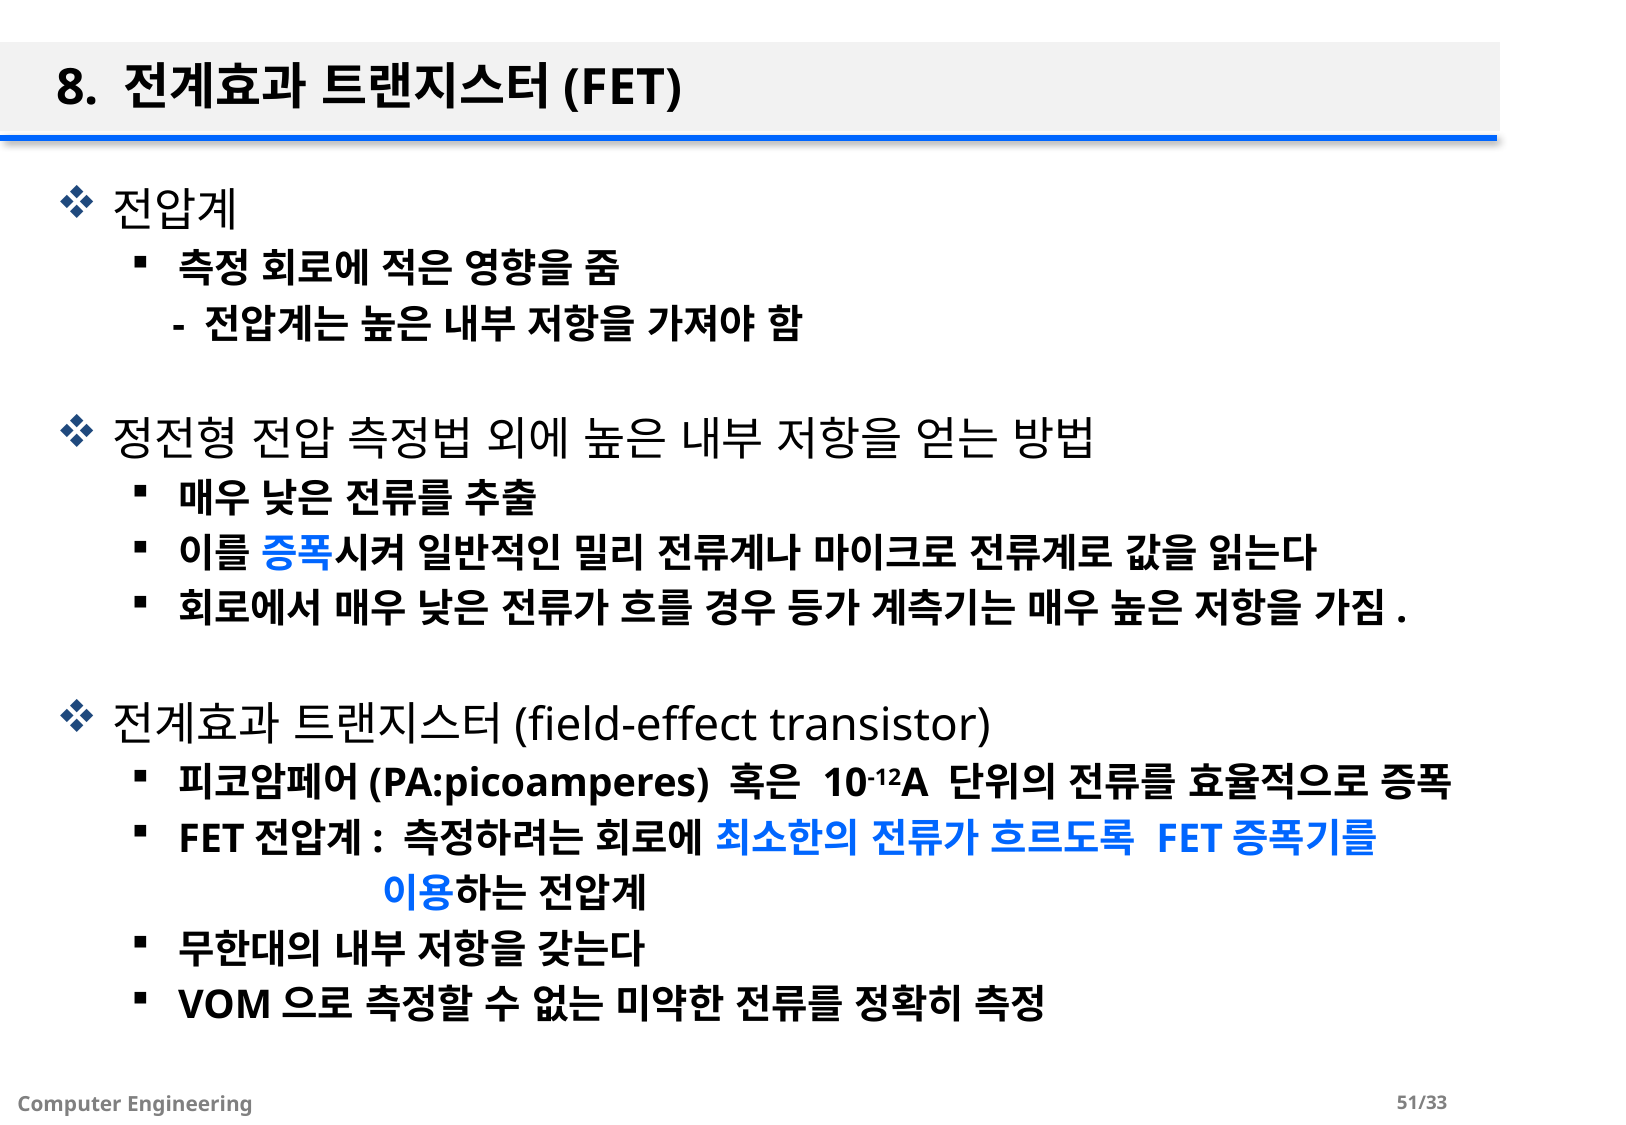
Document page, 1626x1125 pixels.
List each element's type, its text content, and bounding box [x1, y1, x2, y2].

title 8. 전계효과 트랜지스터(FET) [41, 42, 1459, 128]
list 전압계 측정 회로에 적은 영향을 줌 - 전압계는 높은 내부 저항을 가져야 함 정전형 전압 측정법 외에 높은 내부 저항을 얻는 방법 매우 낮은 전류를 추출 이를 증폭시켜 일반적인 밀리 전류계나 마이크로 전류계로 값을 읽는다 회로에서 매우 낮은 전류가 흐를 경우 등가 계측기는 매우 높은 저항을 가짐. 전계효과 트랜지스터(field-effect transistor) 피코암페어(PA:picoamperes) 혹은 10-12A 단위의 전류를 효율적으로 증폭 FET전압계: 측정하려는 회로에 최소한의 전류가 흐르도록 FET증폭기를 이용하는 전압계 무한대의 내부 저항을 갖는다 VOM으로 측정할 수 없는 미약한 전류를 정확히 측정 [41, 172, 1471, 1048]
